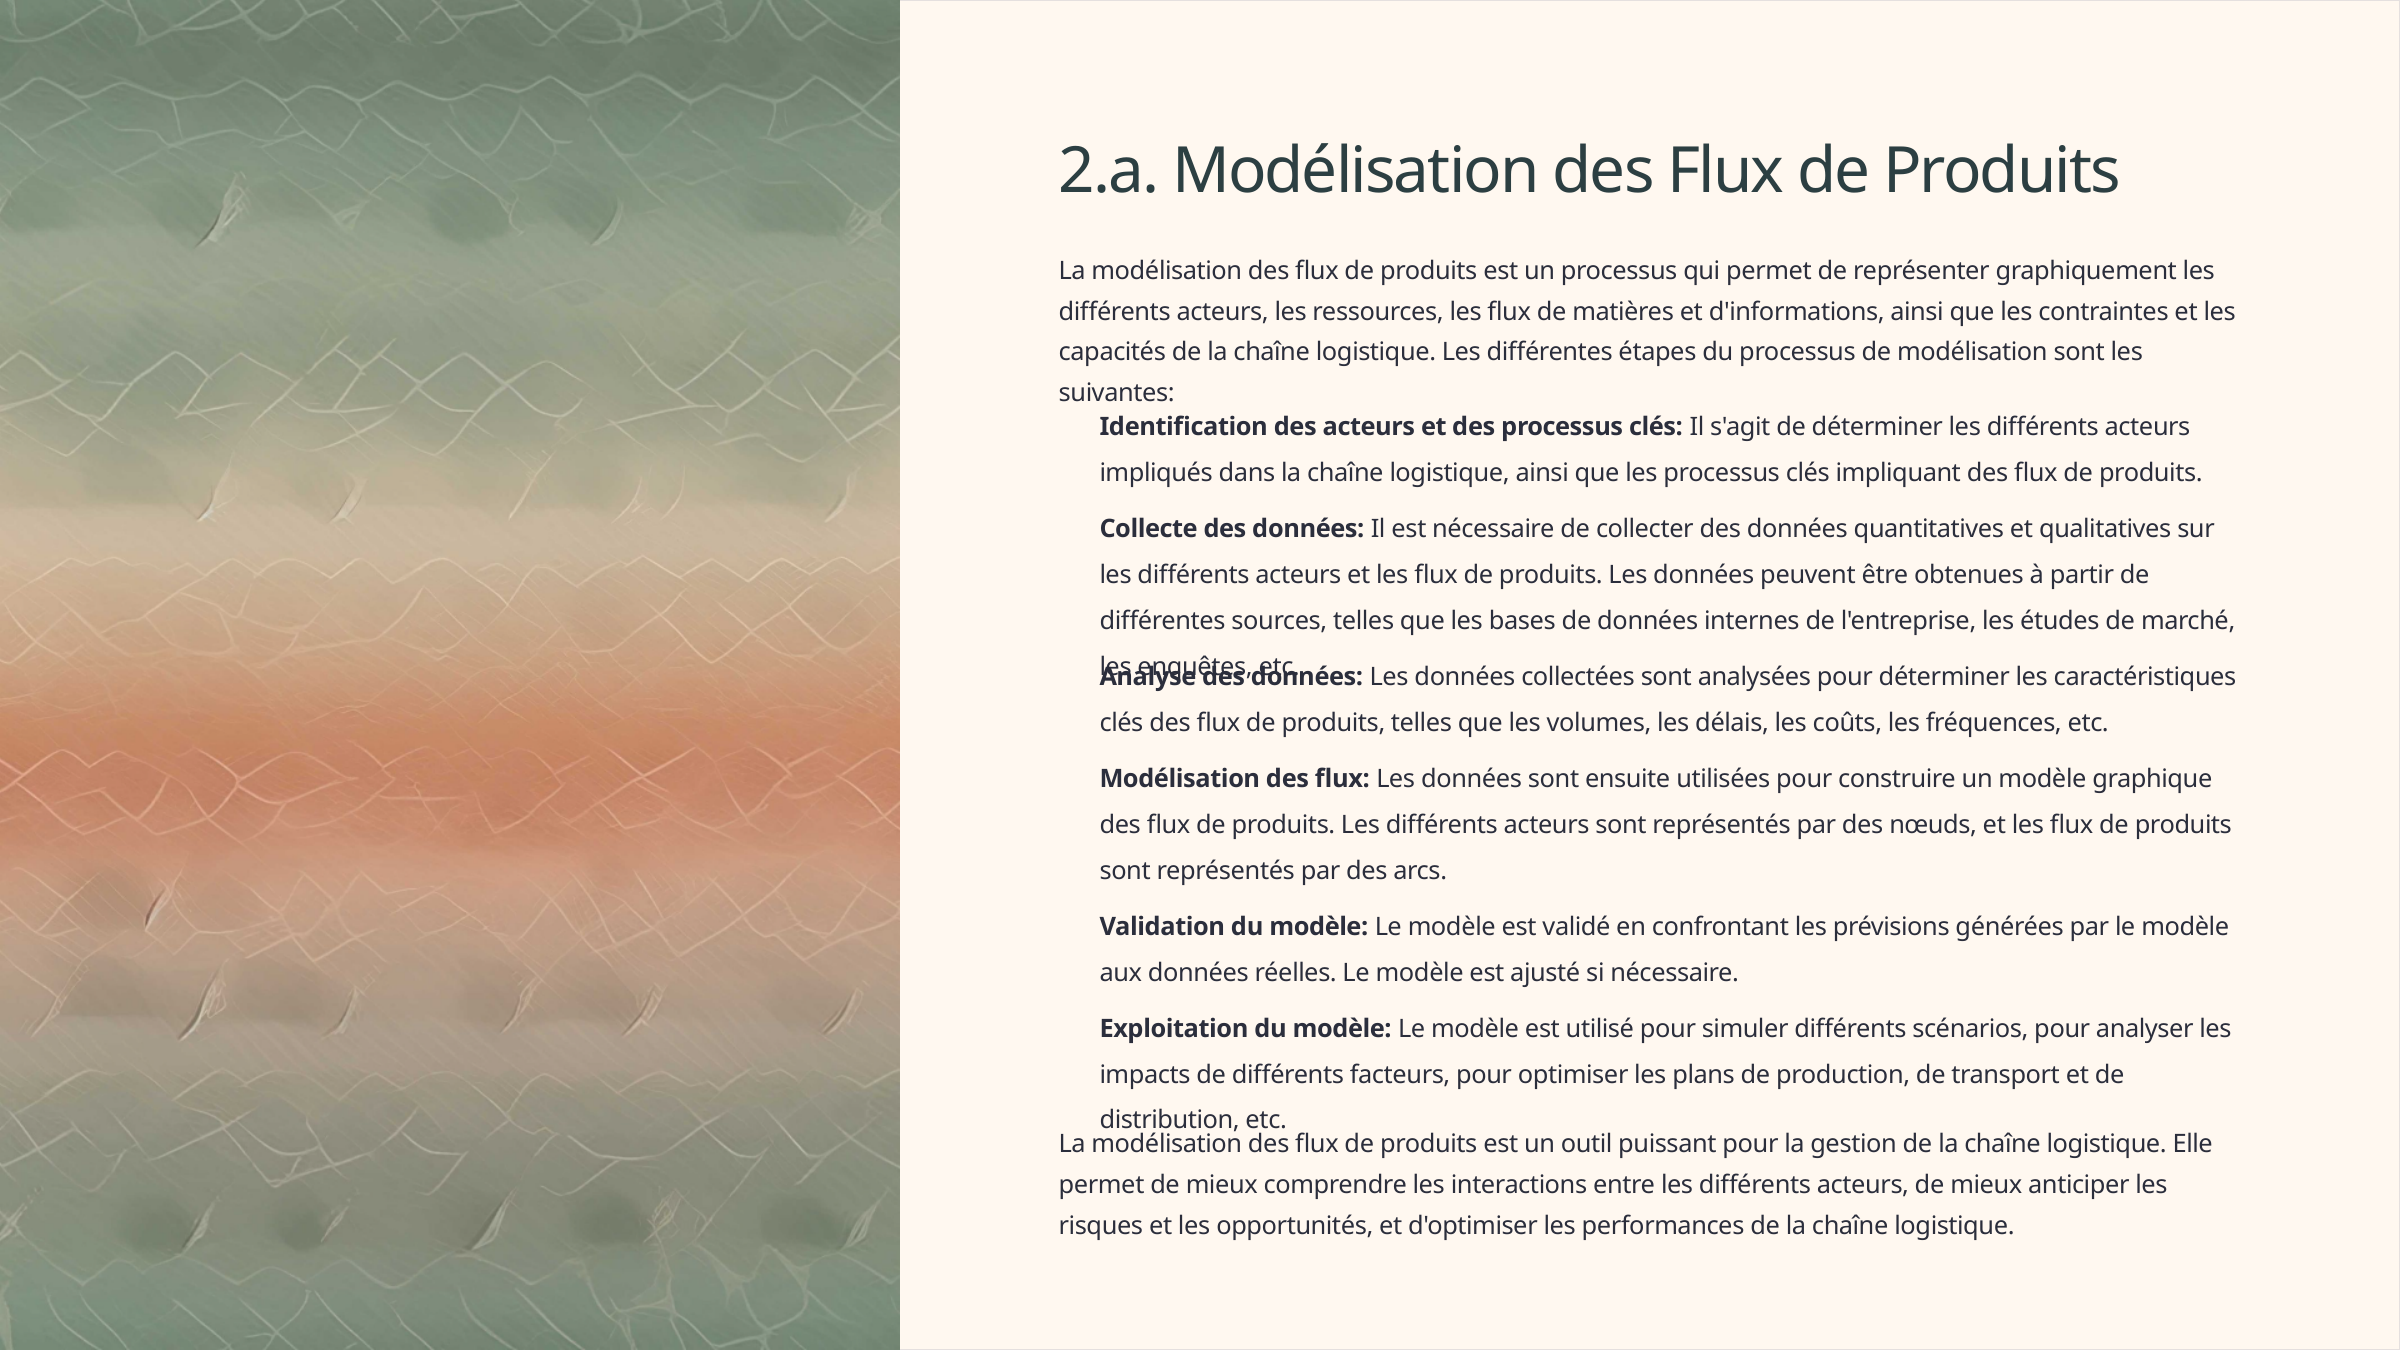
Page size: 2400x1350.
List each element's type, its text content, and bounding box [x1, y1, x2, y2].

text_box La modélisation des flux de produits est un outil puissant pour la gestion de la chaîne logistique. Elle permet de mieux comprendre les interactions entre les différents acteurs, de mieux anticiper les risques et les opportunités, et d'optimiser les performances de la chaîne logistique. [1043, 1109, 2256, 1232]
text_box Modélisation des flux: Les données sont ensuite utilisées pour construire un modèle graphique des flux de produits. Les différents acteurs sont représentés par des nœuds, et les flux de produits sont représentés par des arcs. [1084, 739, 2256, 877]
text_box Identification des acteurs et des processus clés: Il s'agit de déterminer les différents acteurs impliqués dans la chaîne logistique, ainsi que les processus clés impliquant des flux de produits. [1084, 387, 2256, 479]
text_box [900, 0, 2400, 1350]
text_box Collecte des données: Il est nécessaire de collecter des données quantitatives et qualitatives sur les différents acteurs et les flux de produits. Les données peuvent être obtenues à partir de différentes sources, telles que les bases de données internes de l'entreprise, les études de marché, les enquêtes, etc. [1084, 489, 2256, 627]
text_box Validation du modèle: Le modèle est validé en confrontant les prévisions générées par le modèle aux données réelles. Le modèle est ajusté si nécessaire. [1084, 886, 2256, 979]
text_box 2.a. Modélisation des Flux de Produits [1044, 118, 2078, 198]
text_box Exploitation du modèle: Le modèle est utilisé pour simuler différents scénarios, pour analyser les impacts de différents facteurs, pour optimiser les plans de production, de transport et de distribution, etc. [1084, 988, 2256, 1081]
picture [0, 0, 900, 1350]
text_box La modélisation des flux de produits est un processus qui permet de représenter graphiquement les différents acteurs, les ressources, les flux de matières et d'informations, ainsi que les contraintes et les capacités de la chaîne logistique. Les différentes étapes du processus de modélisation sont les suivantes: [1043, 236, 2256, 359]
text_box Analyse des données: Les données collectées sont analysées pour déterminer les caractéristiques clés des flux de produits, telles que les volumes, les délais, les coûts, les fréquences, etc. [1084, 637, 2256, 729]
